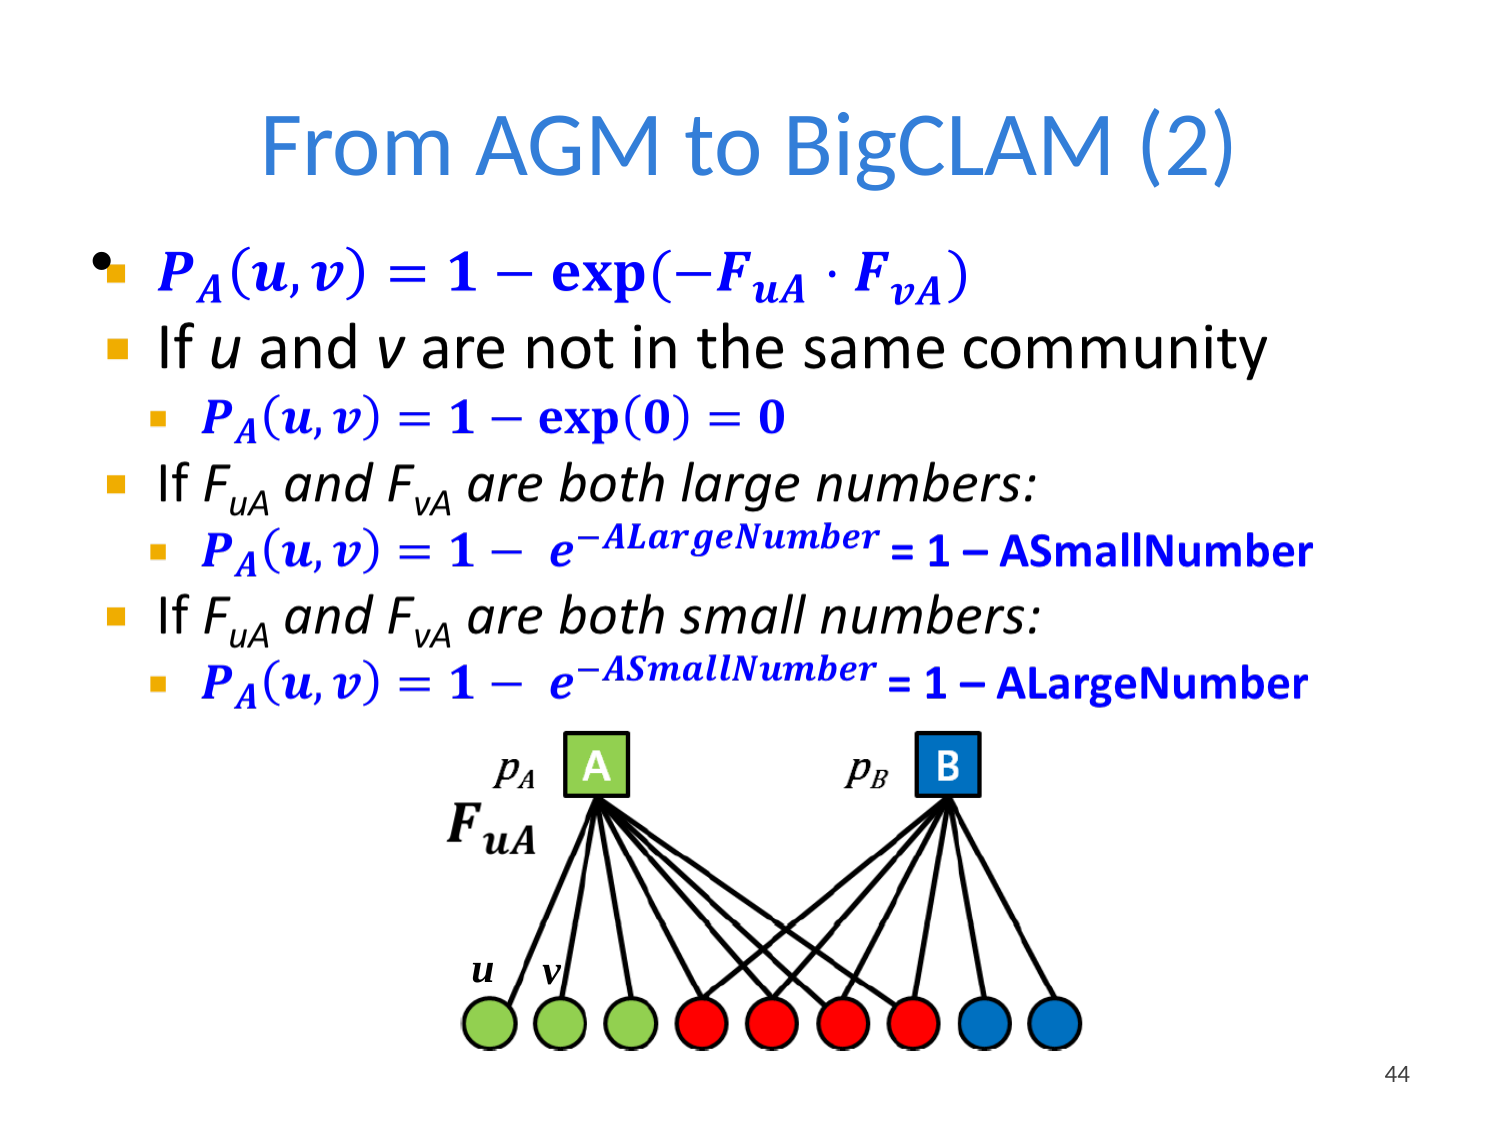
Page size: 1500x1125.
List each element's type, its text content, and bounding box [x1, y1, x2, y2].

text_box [423, 693, 1092, 1064]
slide_number ‹#› [1074, 1042, 1425, 1103]
list [75, 212, 1425, 1075]
title From AGM to BigCLAM (2) [75, 45, 1425, 212]
